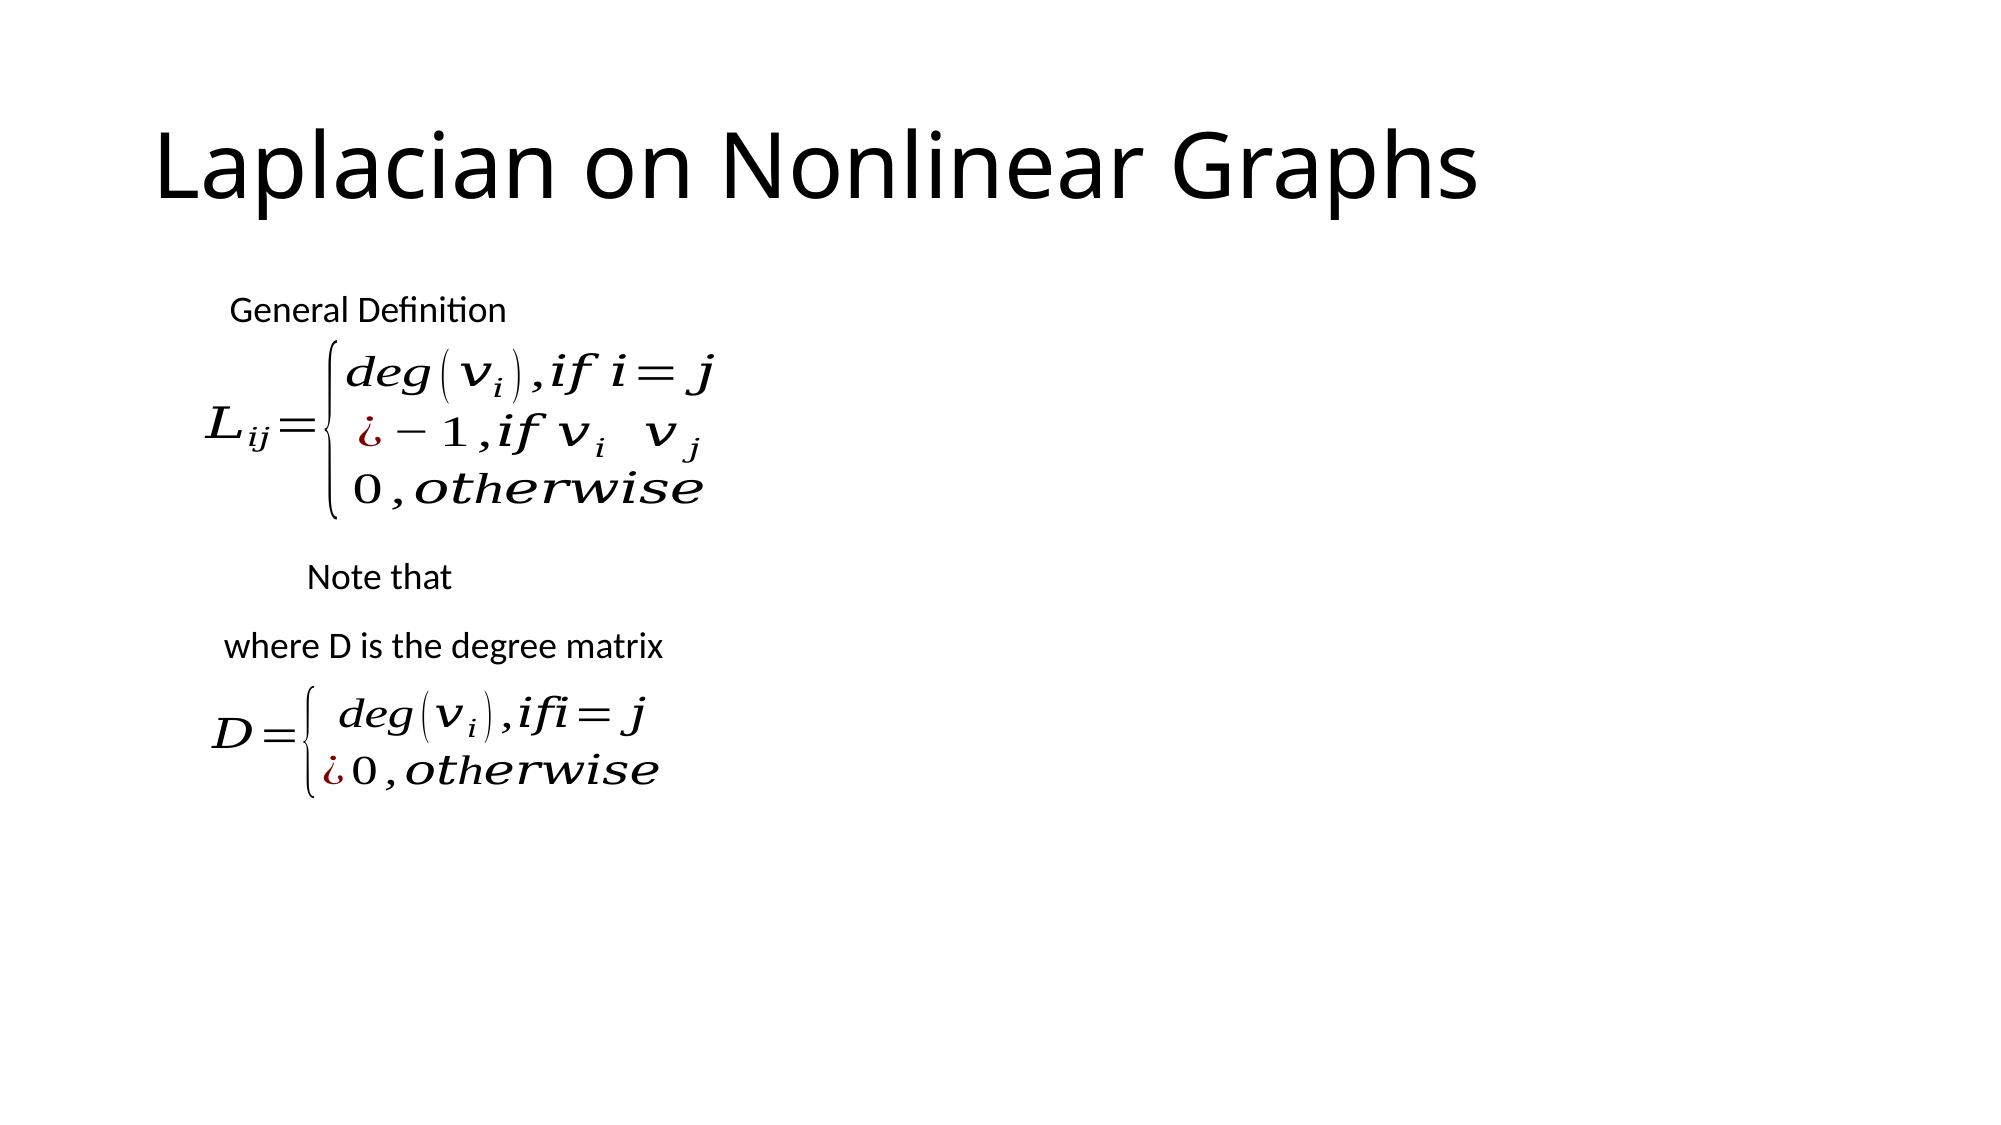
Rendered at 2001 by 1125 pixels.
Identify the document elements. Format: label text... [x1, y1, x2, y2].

title Laplacian on Nonlinear Graphs [137, 59, 1863, 278]
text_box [201, 614, 687, 800]
text_box General Definition [214, 277, 523, 337]
